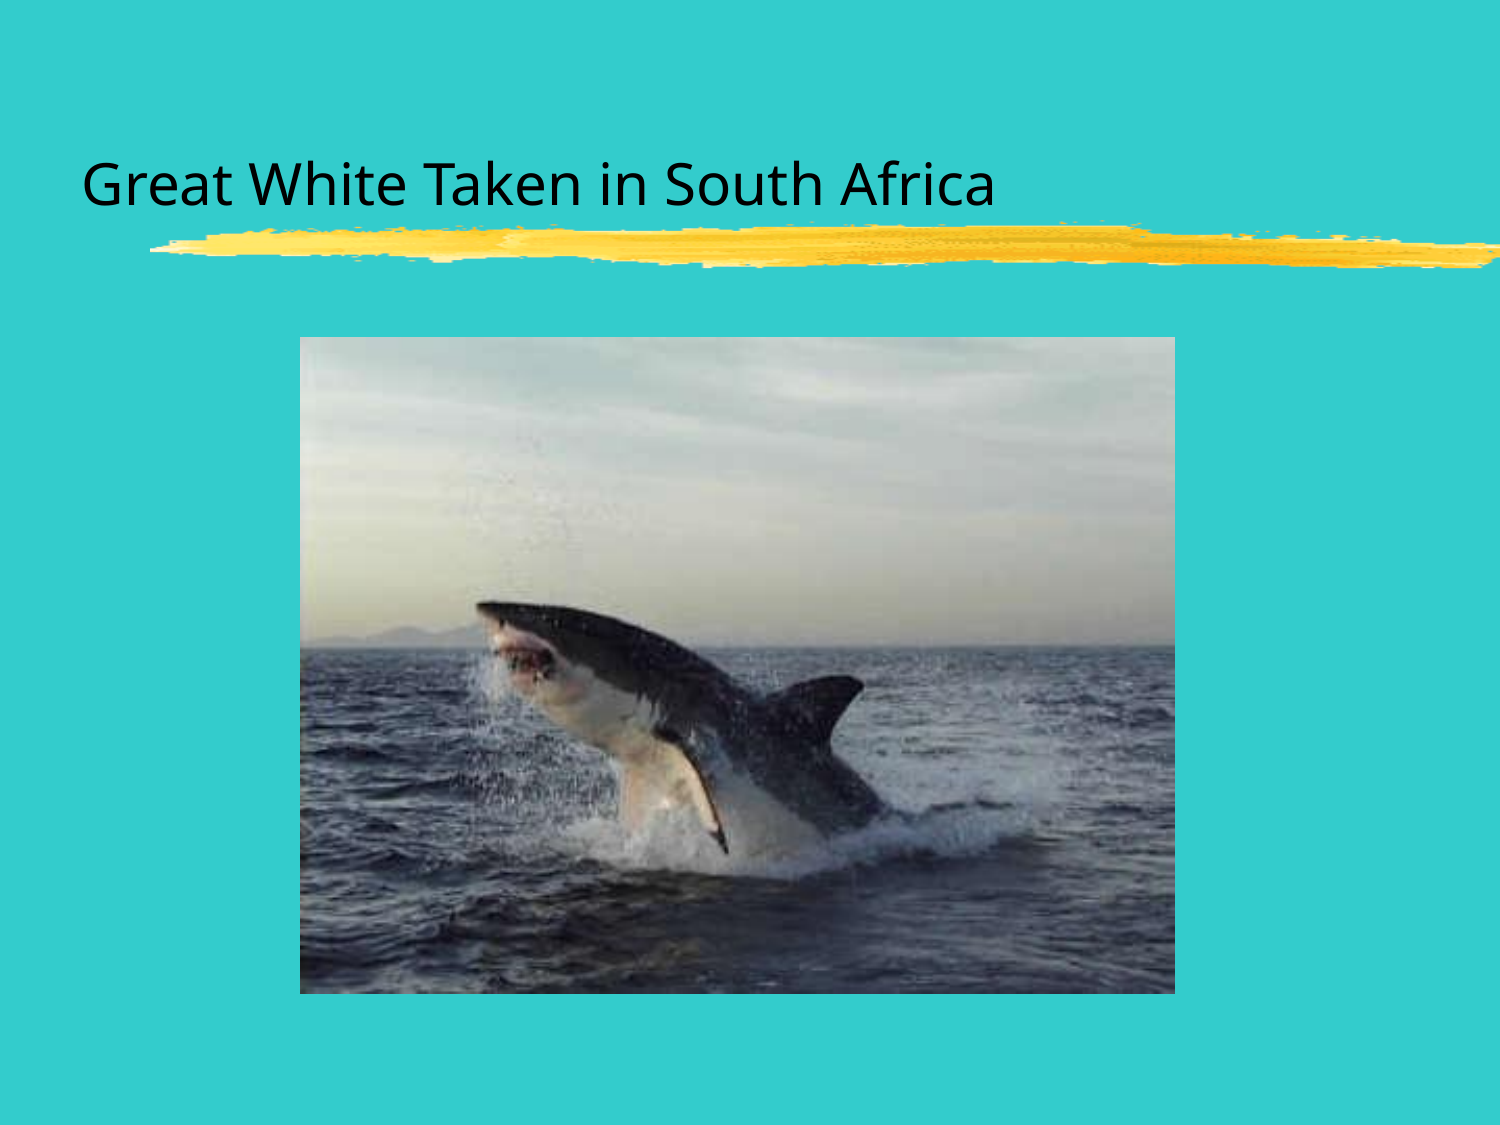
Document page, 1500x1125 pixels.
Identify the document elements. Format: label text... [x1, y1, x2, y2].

picture [299, 337, 1176, 994]
picture [150, 215, 1500, 279]
title Great White Taken in South Africa [66, 37, 1342, 225]
